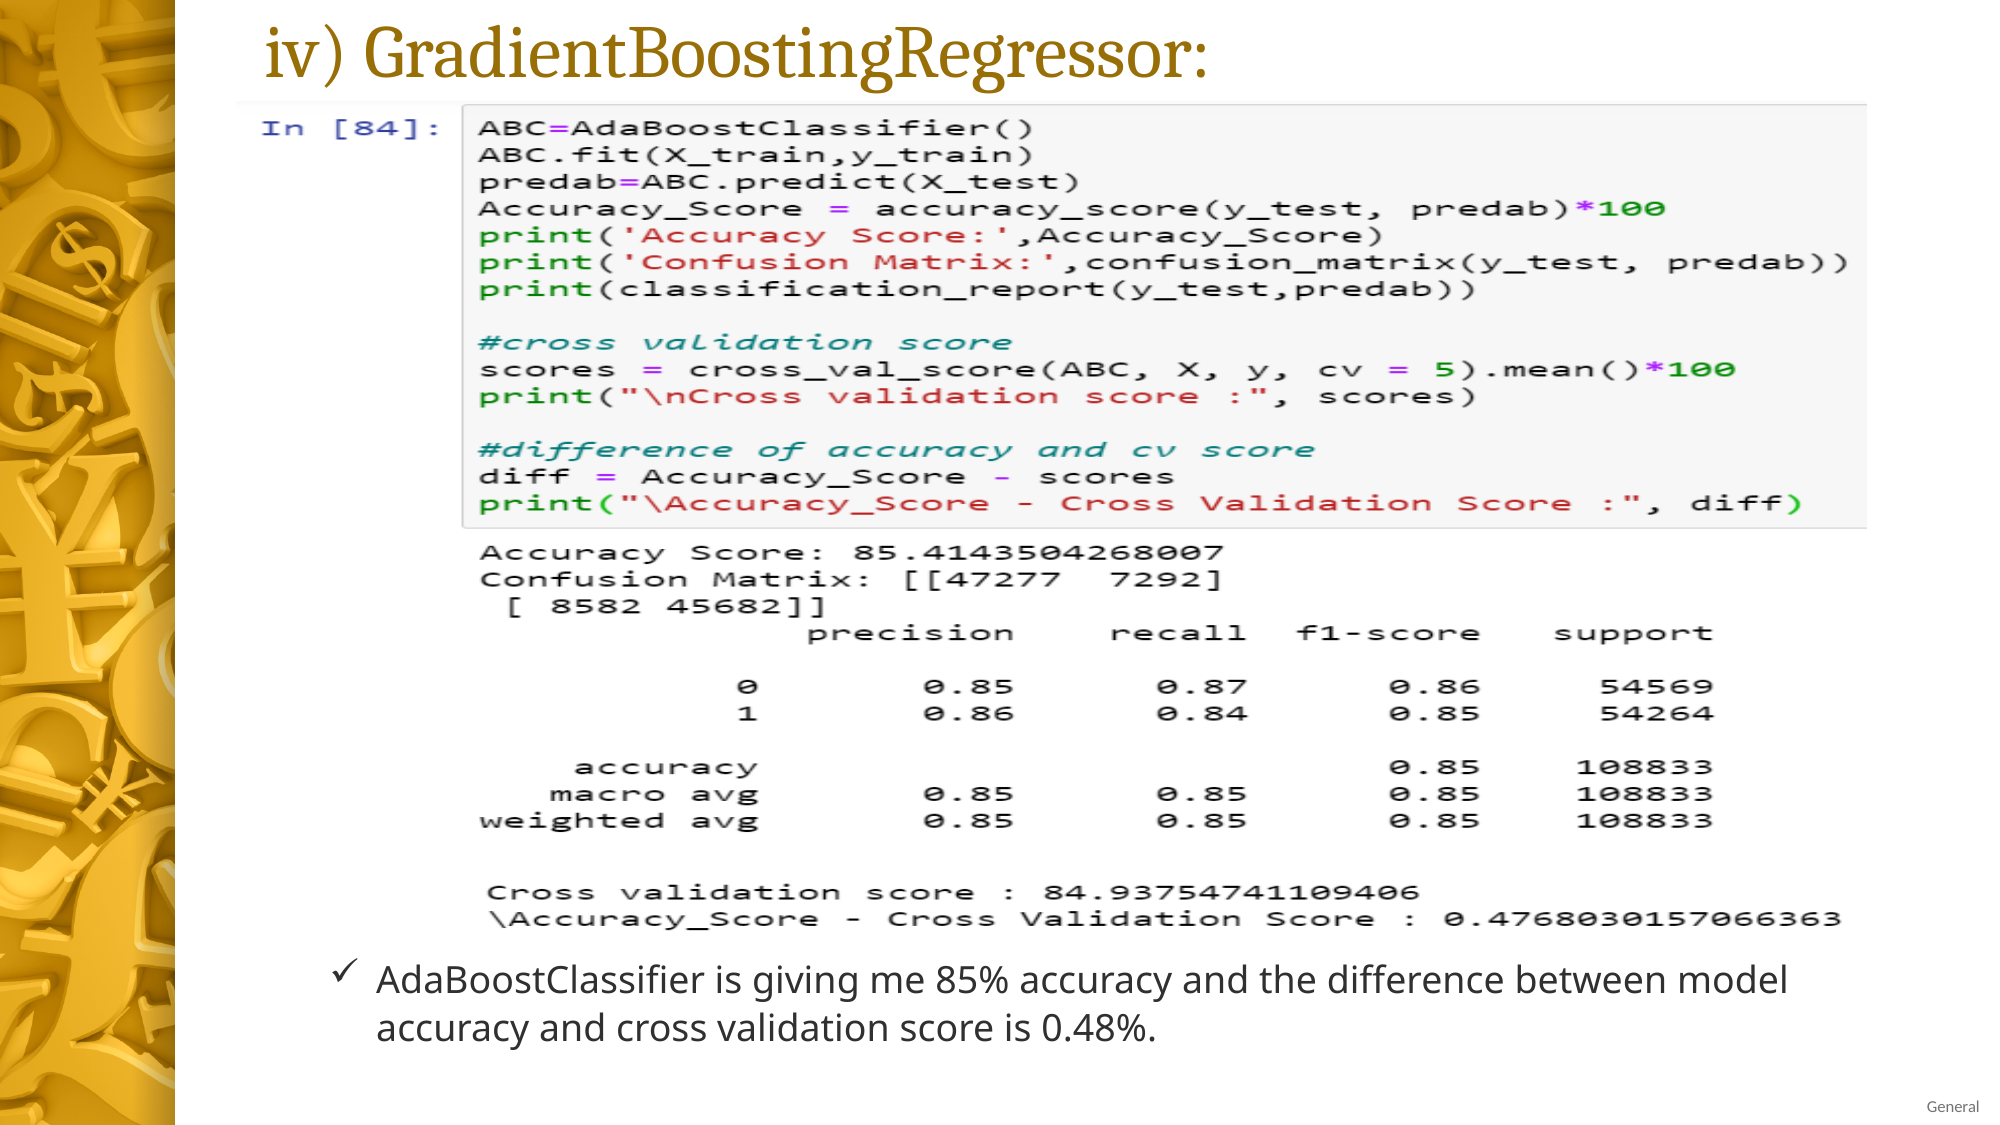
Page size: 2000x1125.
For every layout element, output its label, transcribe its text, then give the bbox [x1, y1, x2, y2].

title iv) GradientBoostingRegressor: [249, 0, 1863, 101]
picture [456, 870, 1863, 946]
picture [0, 0, 175, 1125]
picture [236, 101, 1867, 846]
text_box AdaBoostClassifier is giving me 85% accuracy and the difference between model accuracy and cross validation score is 0.48%. [314, 945, 1851, 1057]
